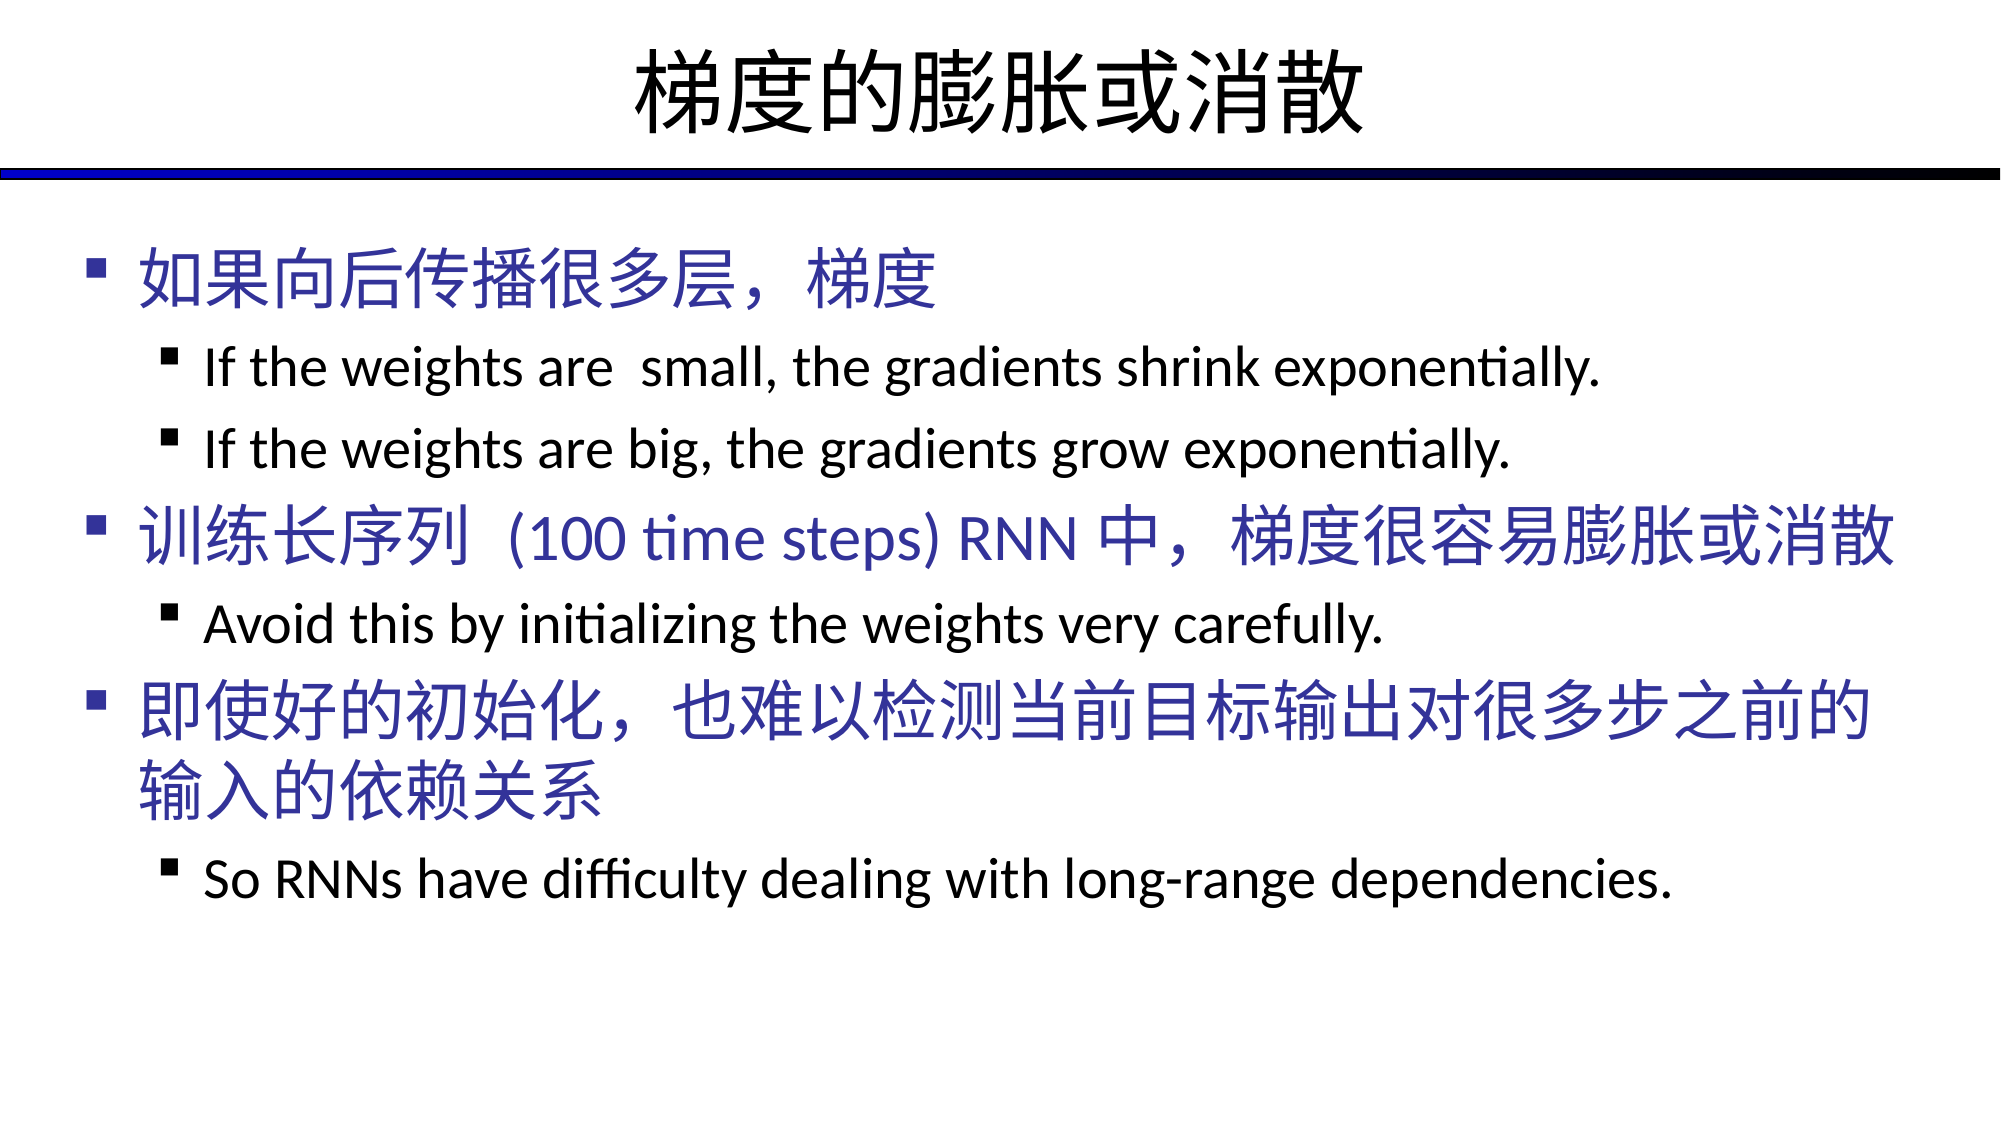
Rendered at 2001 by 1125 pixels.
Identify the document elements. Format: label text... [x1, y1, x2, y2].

title 梯度的膨胀或消散 [0, 0, 2000, 184]
list 如果向后传播很多层，梯度 If the weights are small, the gradients shrink exponentially. If the weights are big, the gradients grow exponentially. 训练长序列 (100 time steps) RNN中，梯度很容易膨胀或消散 Avoid this by initializing the weights very carefully. 即使好的初始化，也难以检测当前目标输出对很多步之前的输入的依赖关系 So RNNs have difficulty dealing with long-range dependencies. [66, 228, 1934, 1006]
